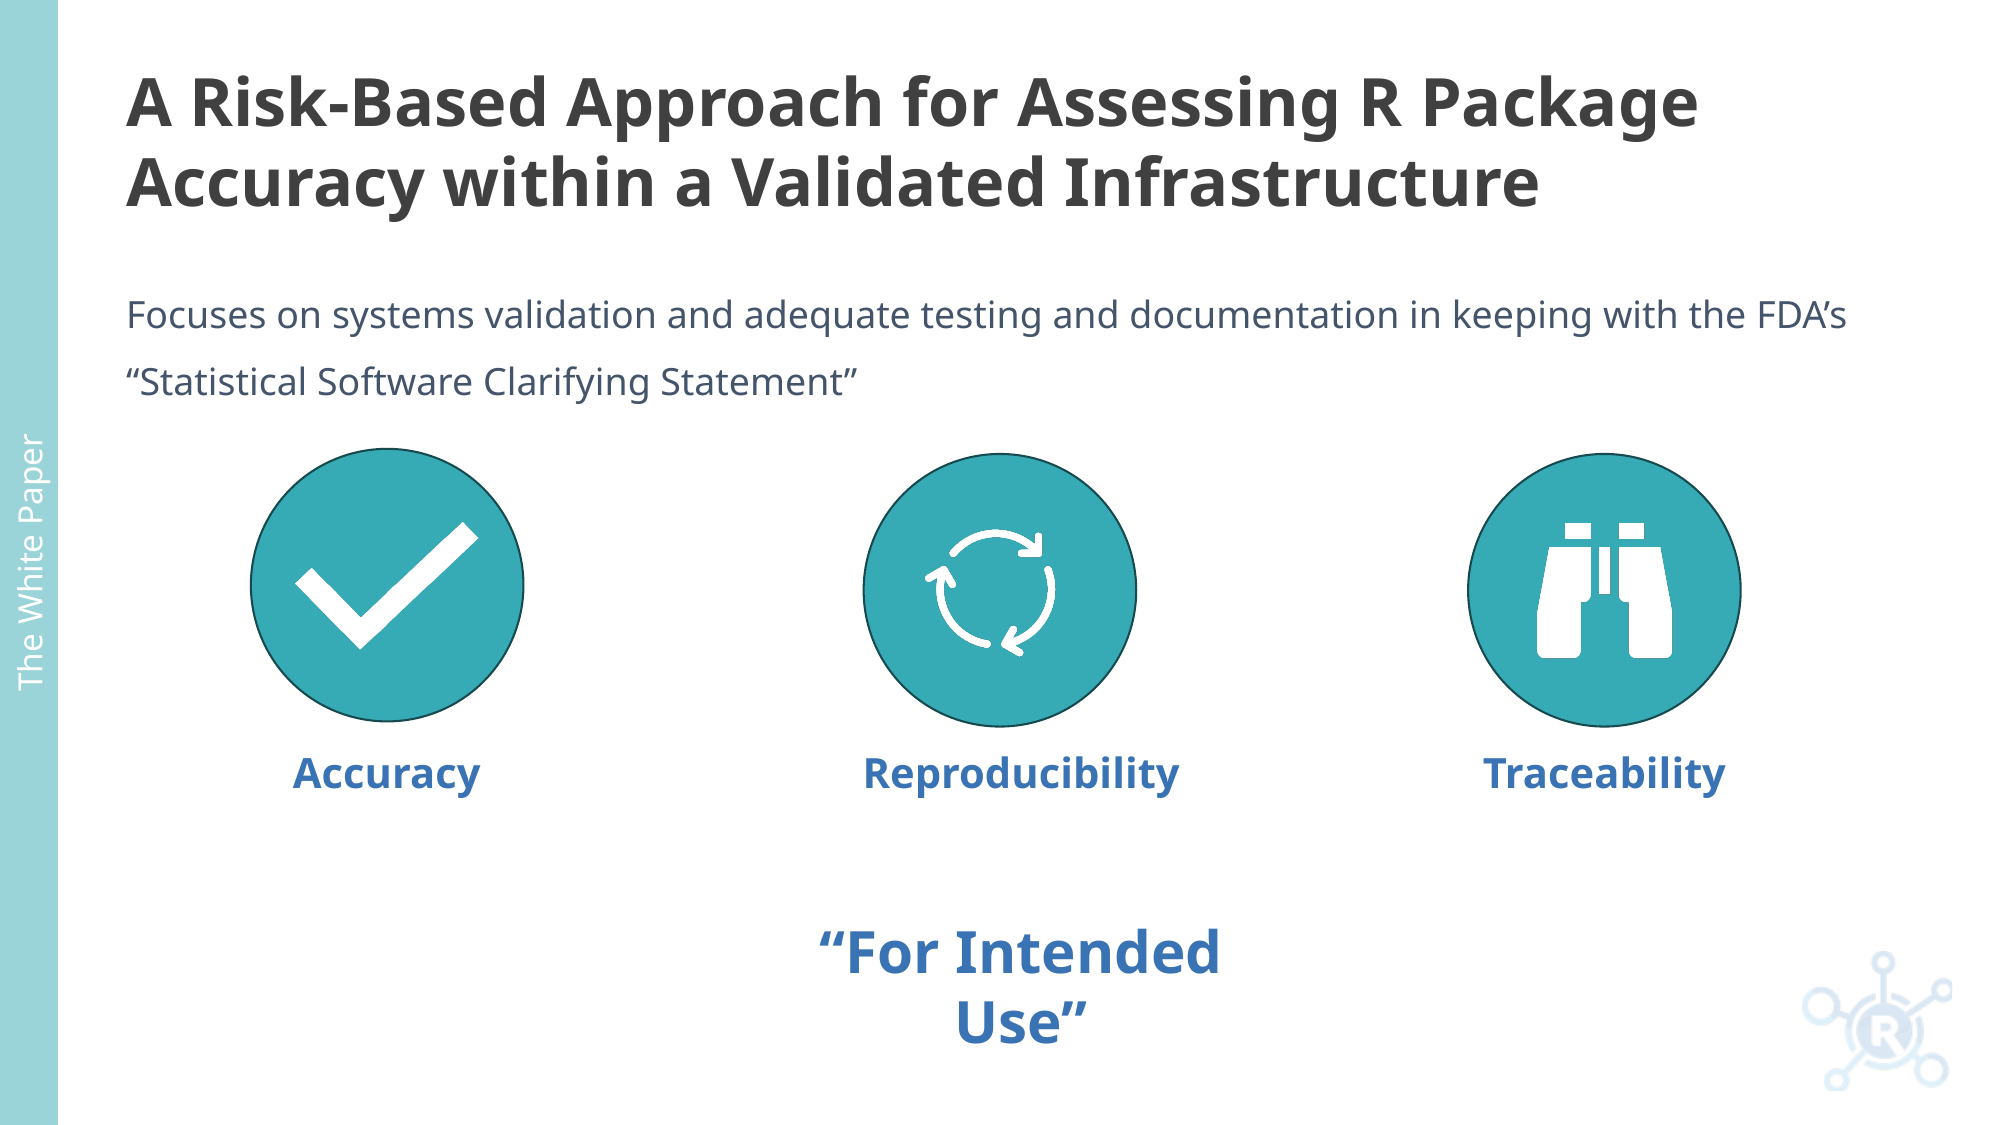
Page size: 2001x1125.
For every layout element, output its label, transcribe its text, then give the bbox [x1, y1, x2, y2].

text_box [901, 452, 1138, 728]
text_box “For Intended Use” [756, 908, 1286, 1063]
text_box [249, 447, 525, 723]
picture [1802, 951, 1953, 1091]
picture [897, 495, 1088, 686]
text_box Reproducibility [795, 739, 1247, 805]
text_box The White Paper [0, 0, 58, 1125]
text_box [862, 499, 897, 682]
picture [1509, 495, 1700, 686]
text_box [1467, 452, 1742, 728]
text_box Accuracy [160, 739, 613, 805]
text_box Focuses on systems validation and adequate testing and documentation in keeping with the FDA’s “Statistical Software Clarifying Statement” [111, 260, 1889, 411]
text_box A Risk-Based Approach for Assessing R Package Accuracy within a Validated Infrastructure [111, 52, 1946, 228]
text_box Traceability [1378, 739, 1831, 805]
picture [291, 490, 482, 681]
